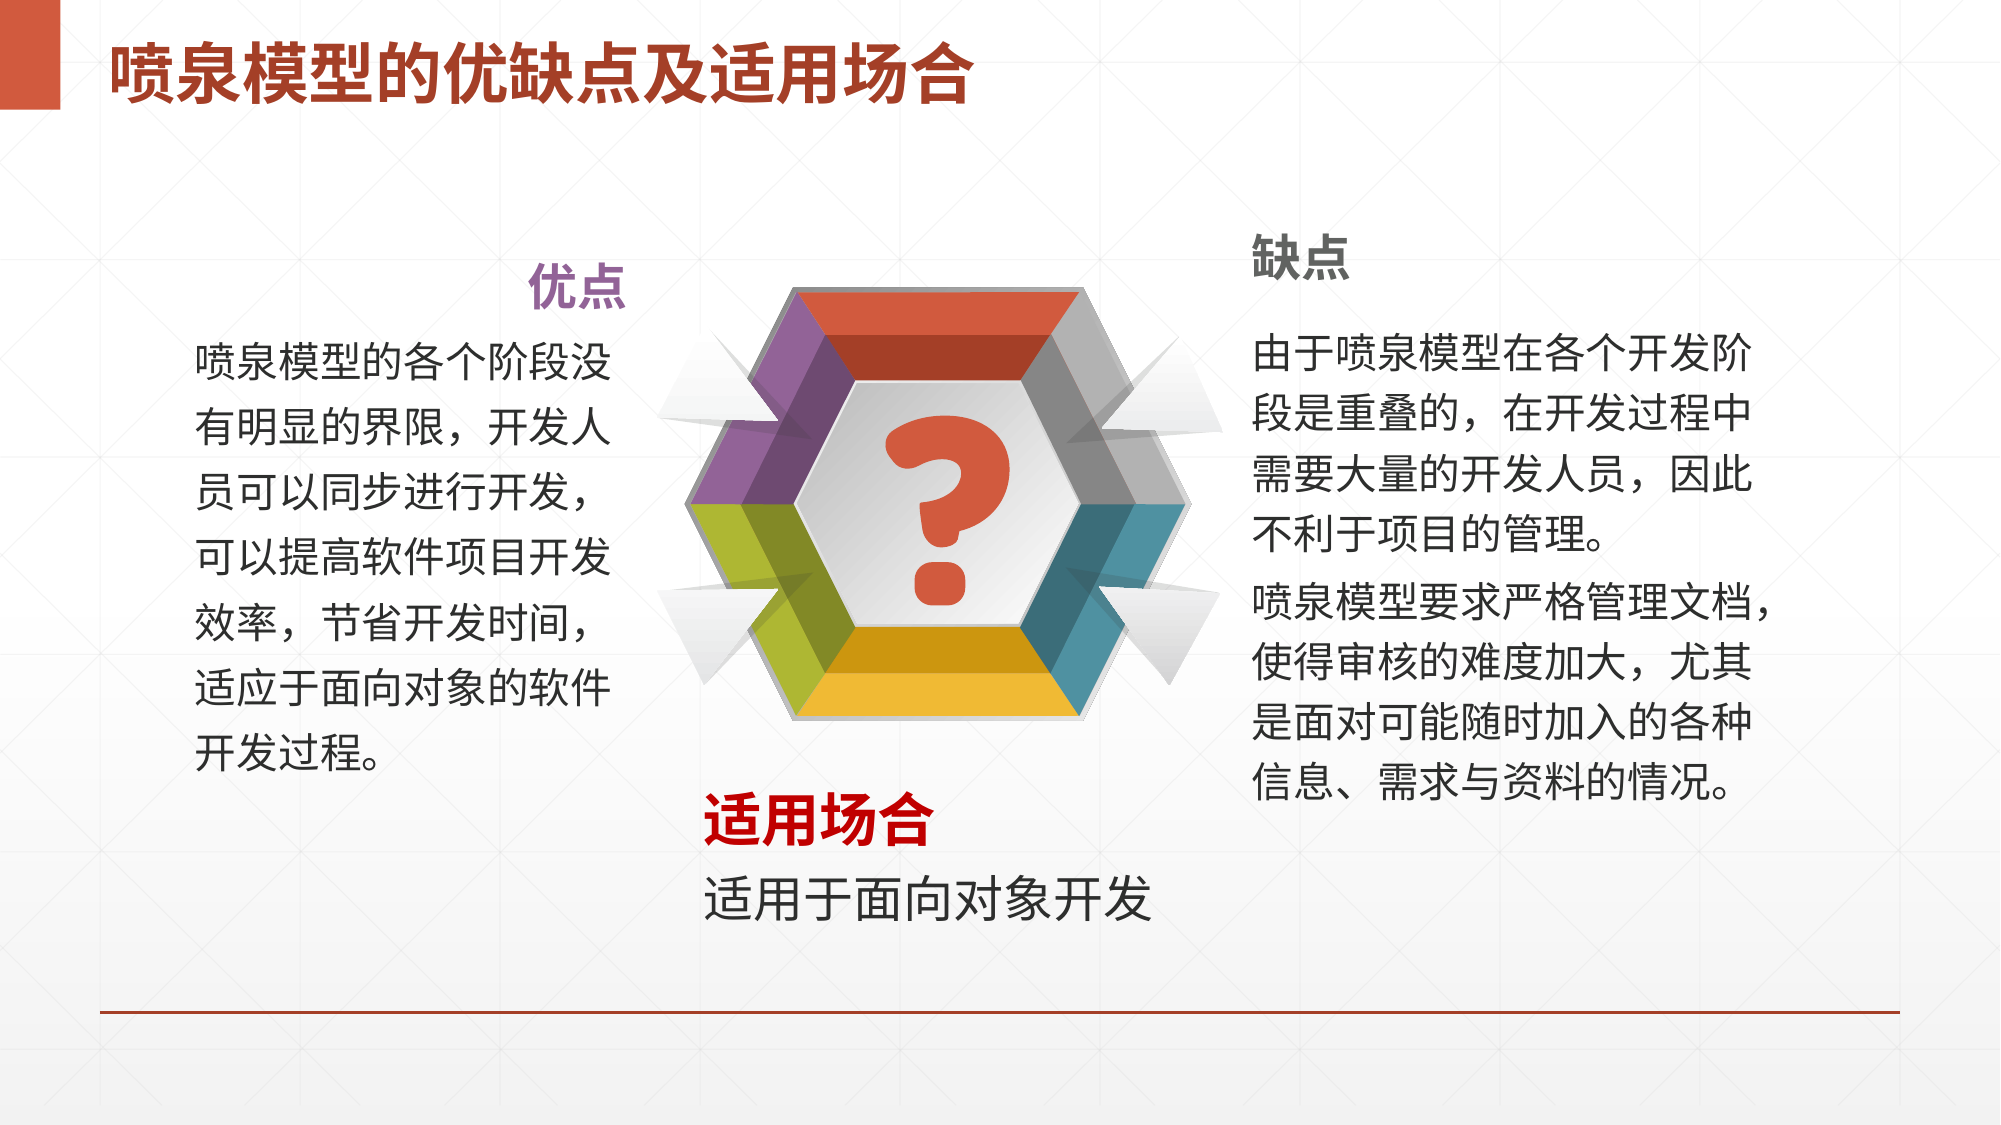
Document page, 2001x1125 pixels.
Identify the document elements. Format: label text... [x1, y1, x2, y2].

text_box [703, 780, 1205, 967]
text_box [194, 248, 628, 811]
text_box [672, 287, 1208, 721]
title 喷泉模型的优缺点及适用场合 [93, 0, 1304, 110]
text_box [716, 838, 1208, 992]
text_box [1251, 195, 1773, 840]
